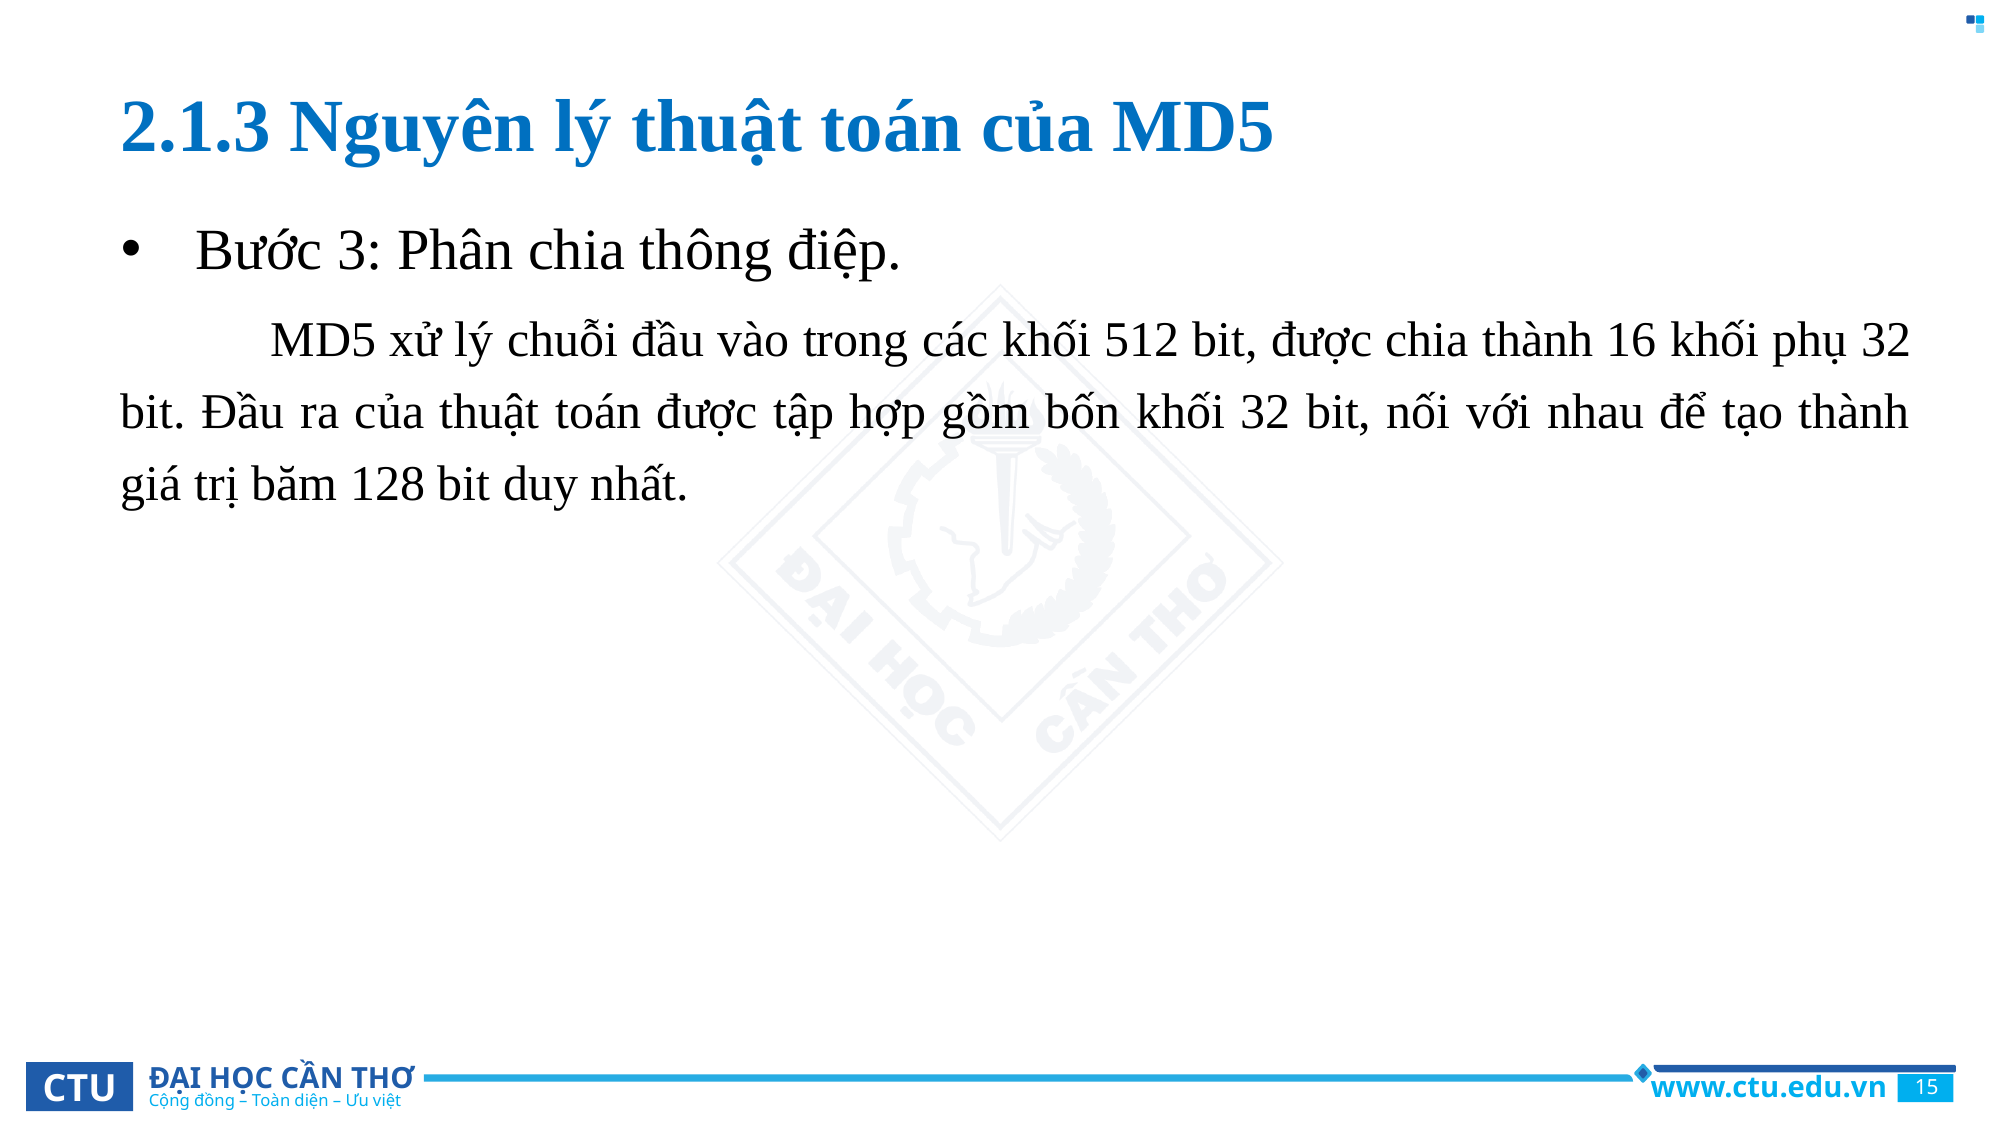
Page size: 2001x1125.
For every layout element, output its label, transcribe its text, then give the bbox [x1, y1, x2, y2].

title 2.1.3 Nguyên lý thuật toán của MD5 [105, 74, 1305, 175]
subtitle Bước 3: Phân chia thông điệp. MD5 xử lý chuỗi đầu vào trong các khối 512 bit, được chia thành 16 khối phụ 32 bit. Đầu ra của thuật toán được tập hợp gồm bốn khối 32 bit, nối với nhau để tạo thành giá trị băm 128 bit duy nhất. [105, 211, 1928, 499]
